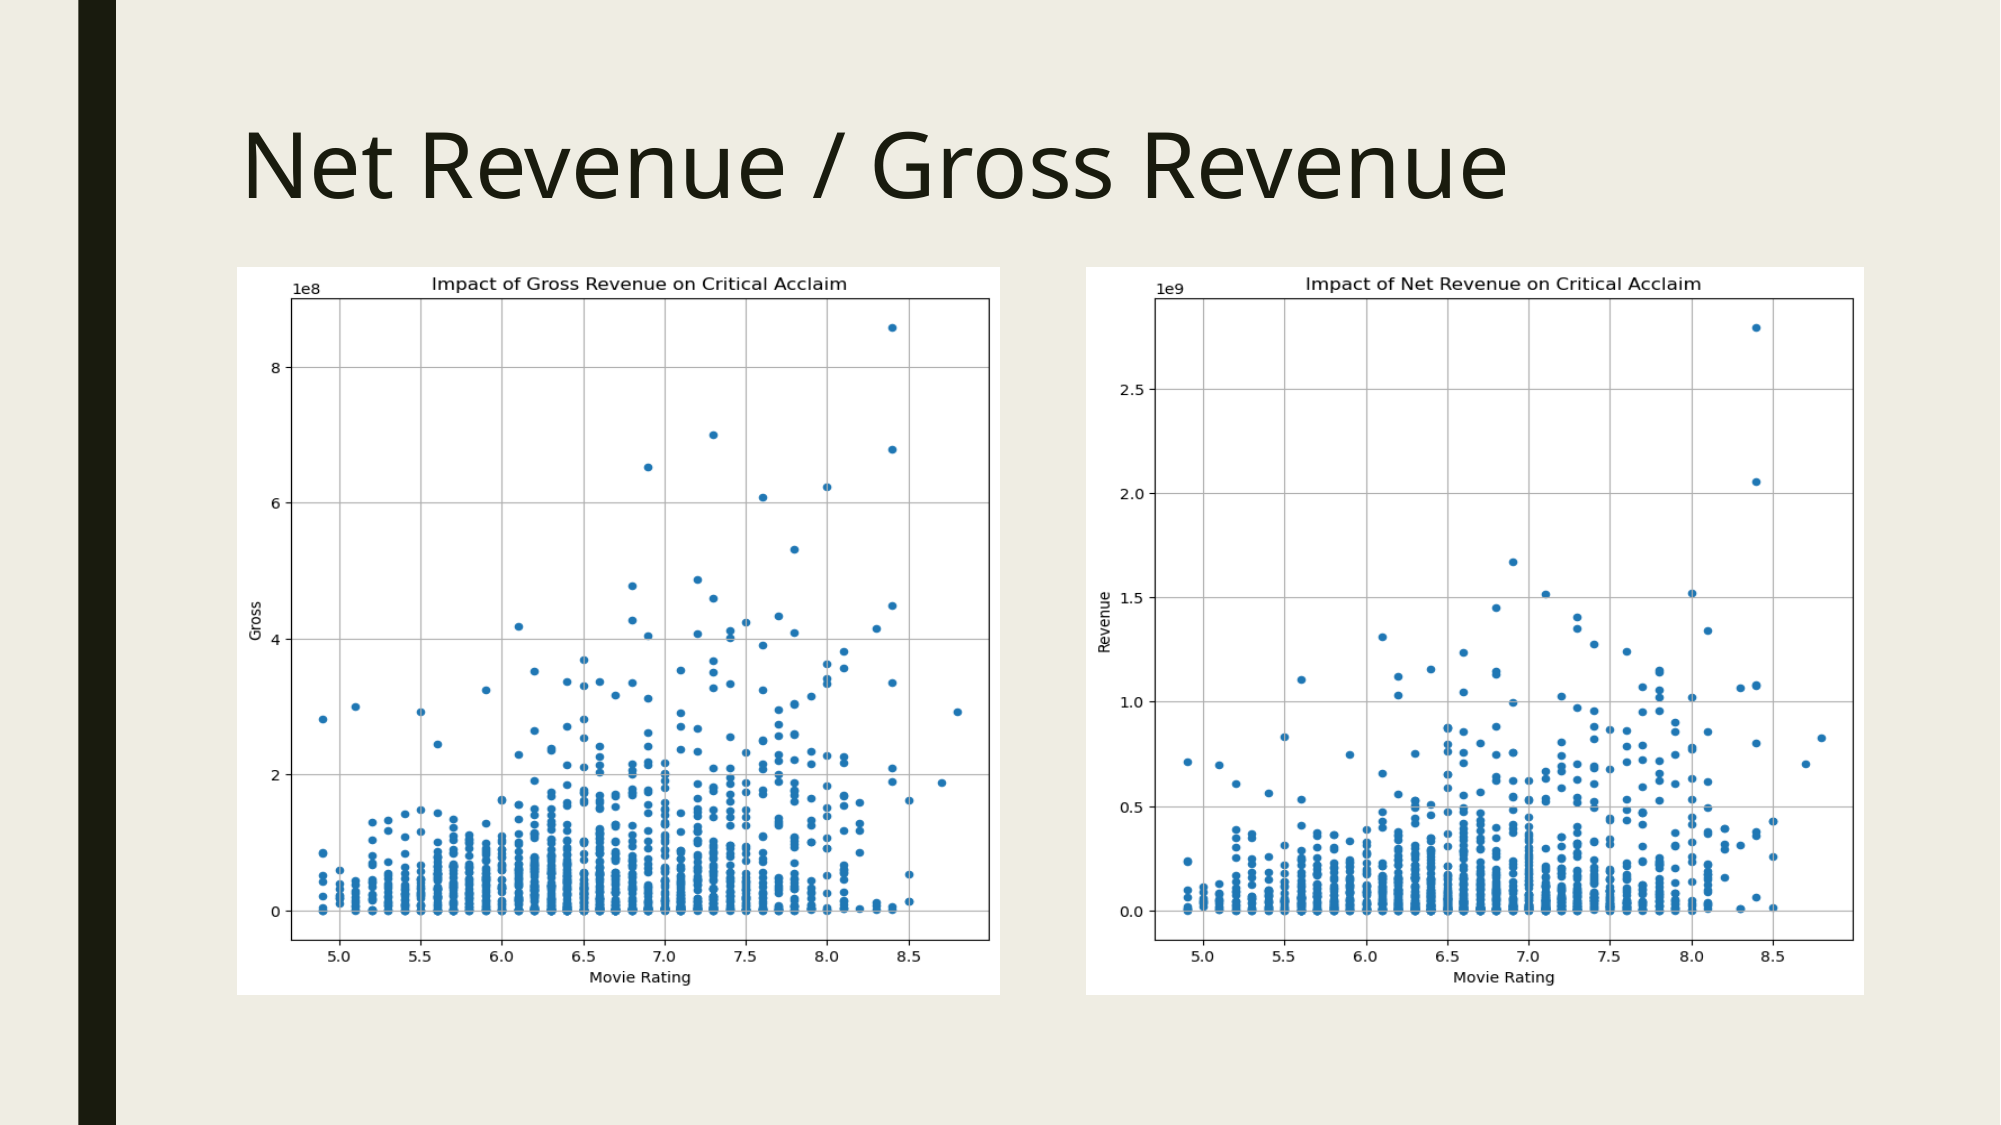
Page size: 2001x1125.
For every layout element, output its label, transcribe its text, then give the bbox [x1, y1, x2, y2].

picture [237, 267, 1000, 995]
title Net Revenue / Gross Revenue [225, 112, 1800, 357]
picture [1086, 267, 1864, 995]
